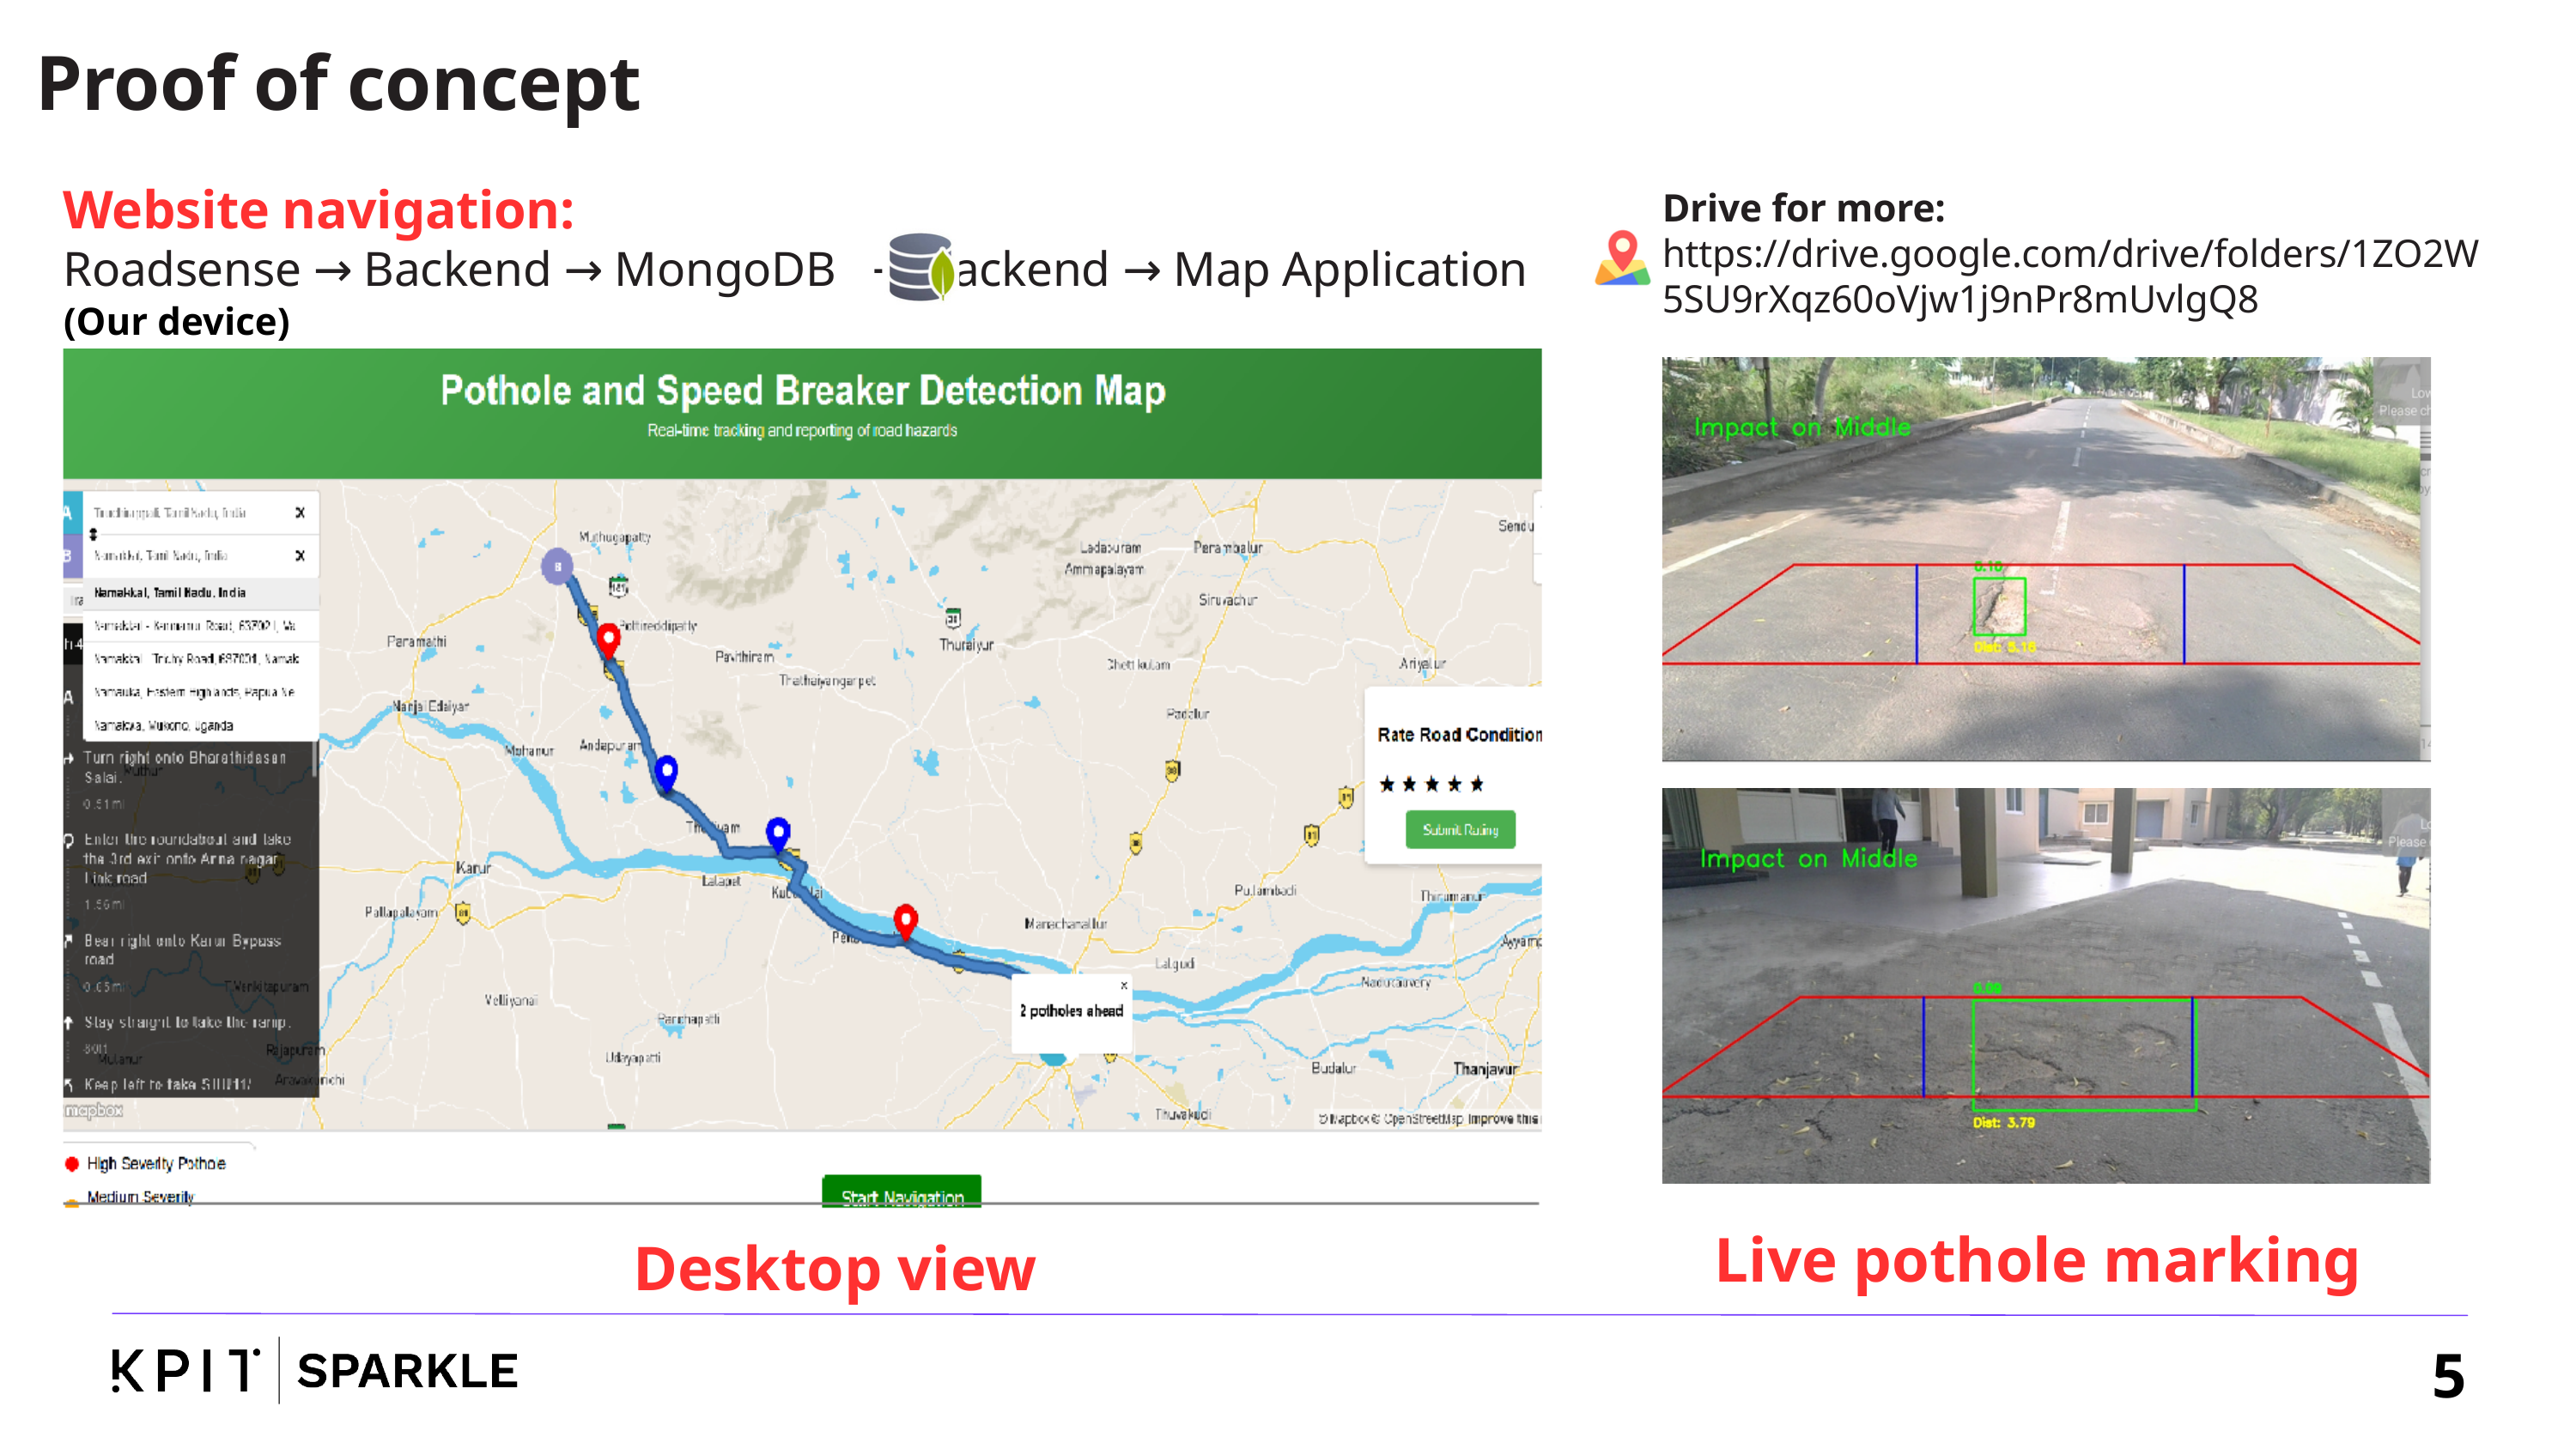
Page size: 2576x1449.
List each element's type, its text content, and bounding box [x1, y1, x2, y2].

text_box [1583, 218, 1662, 297]
text_box Live pothole marking [1644, 1209, 2432, 1294]
text_box Website navigation: Roadsense → Backend → MongoDB → Backend → Map Application [63, 176, 1702, 359]
text_box [63, 349, 1542, 1212]
text_box [882, 228, 960, 306]
text_box [112, 1337, 518, 1404]
text_box 5 [2431, 1325, 2468, 1410]
text_box [1662, 357, 2432, 765]
text_box (Our device) [63, 290, 291, 343]
text_box Proof of concept [35, 34, 2359, 125]
text_box Drive for more: https://drive.google.com/drive/folders/1ZO2W5SU9rXqz60oVjw1j9nPr8mUvlgQ8 [1662, 184, 2498, 321]
text_box [1662, 788, 2432, 1184]
text_box Desktop view [631, 1230, 1039, 1303]
